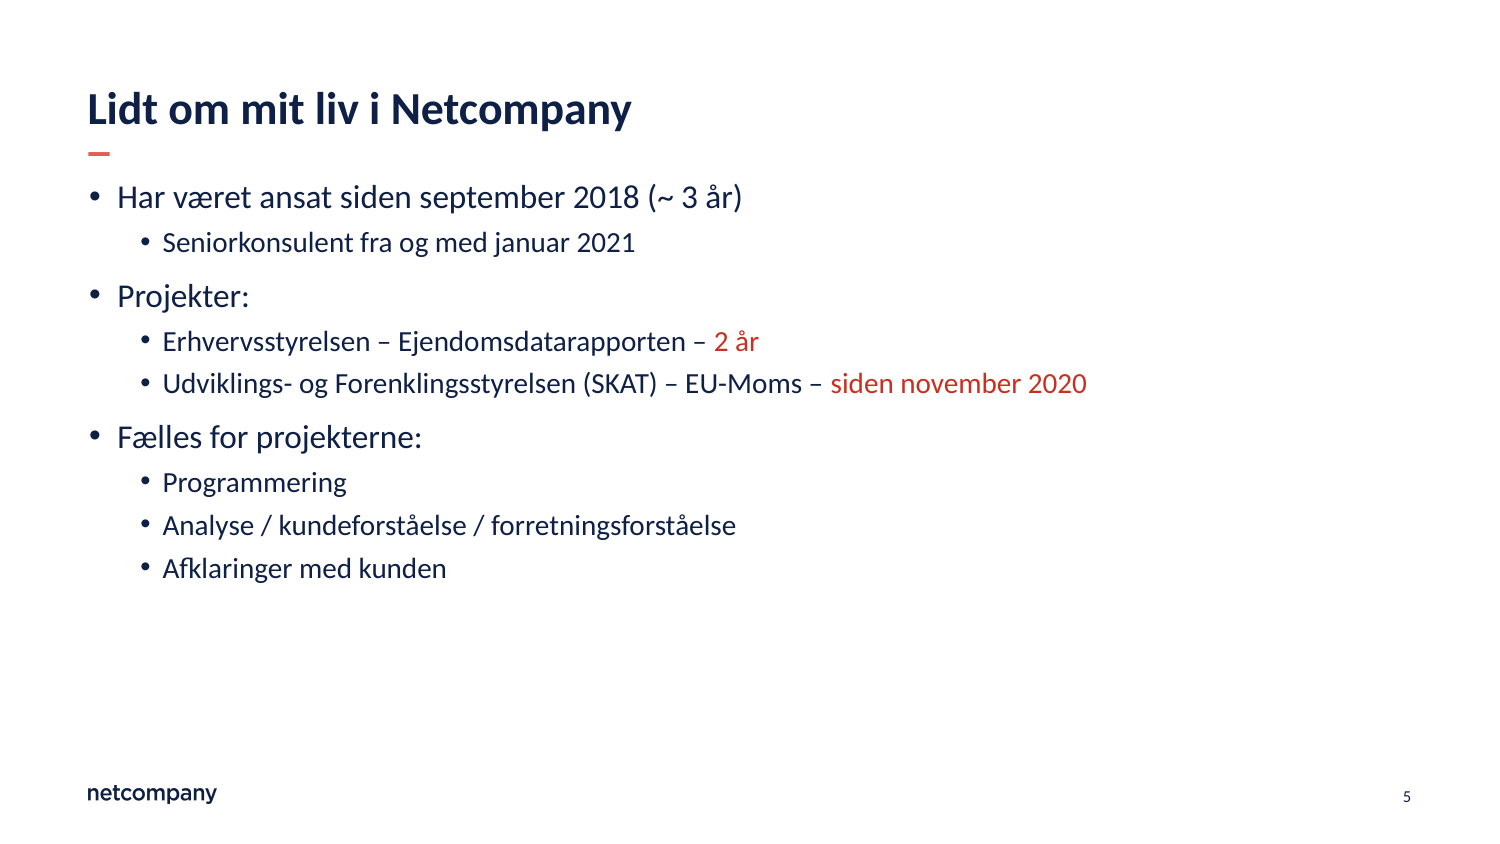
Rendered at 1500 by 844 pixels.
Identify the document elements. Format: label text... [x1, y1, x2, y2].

title Lidt om mit liv i Netcompany [87, 85, 1412, 134]
picture [88, 785, 217, 804]
list Har været ansat siden september 2018 (~ 3 år) Seniorkonsulent fra og med januar 2021 Projekter: Erhvervsstyrelsen – Ejendomsdatarapporten – 2 år Udviklings- og Forenklingsstyrelsen (SKAT) – EU-Moms – siden november 2020 Fælles for projekterne: Programmering Analyse / kundeforståelse / forretningsforståelse Afklaringer med kunden [89, 175, 1412, 759]
picture [88, 152, 110, 156]
